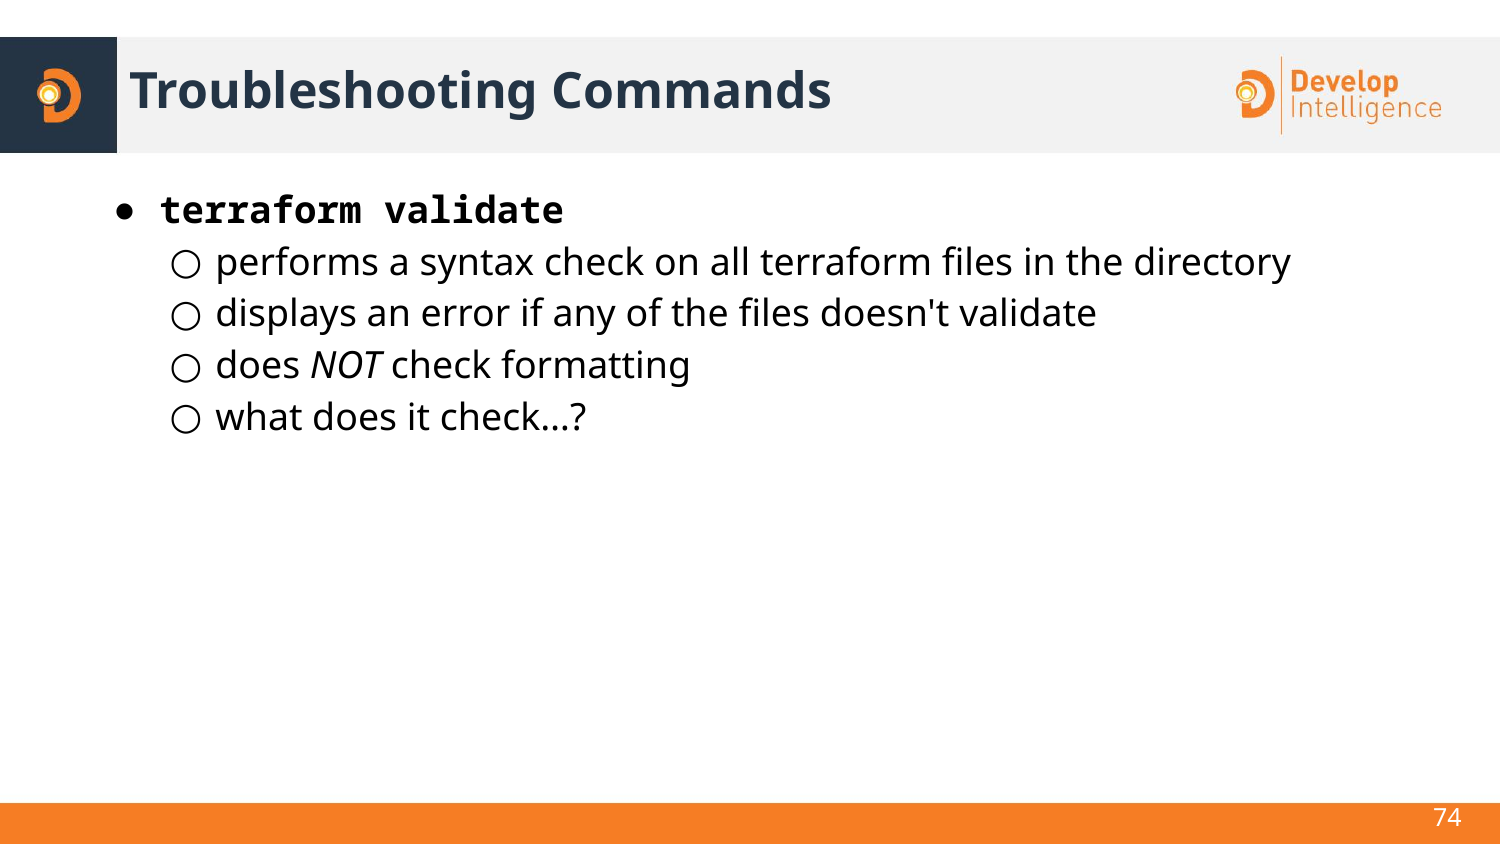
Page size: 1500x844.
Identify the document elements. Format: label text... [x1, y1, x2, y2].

picture [0, 0, 1500, 844]
list terraform validate performs a syntax check on all terraform files in the directory displays an error if any of the files doesn't validate does NOT check formatting what does it check…? [102, 173, 1397, 759]
slide_number 74 [1396, 800, 1499, 838]
title Troubleshooting Commands [118, 36, 1500, 148]
